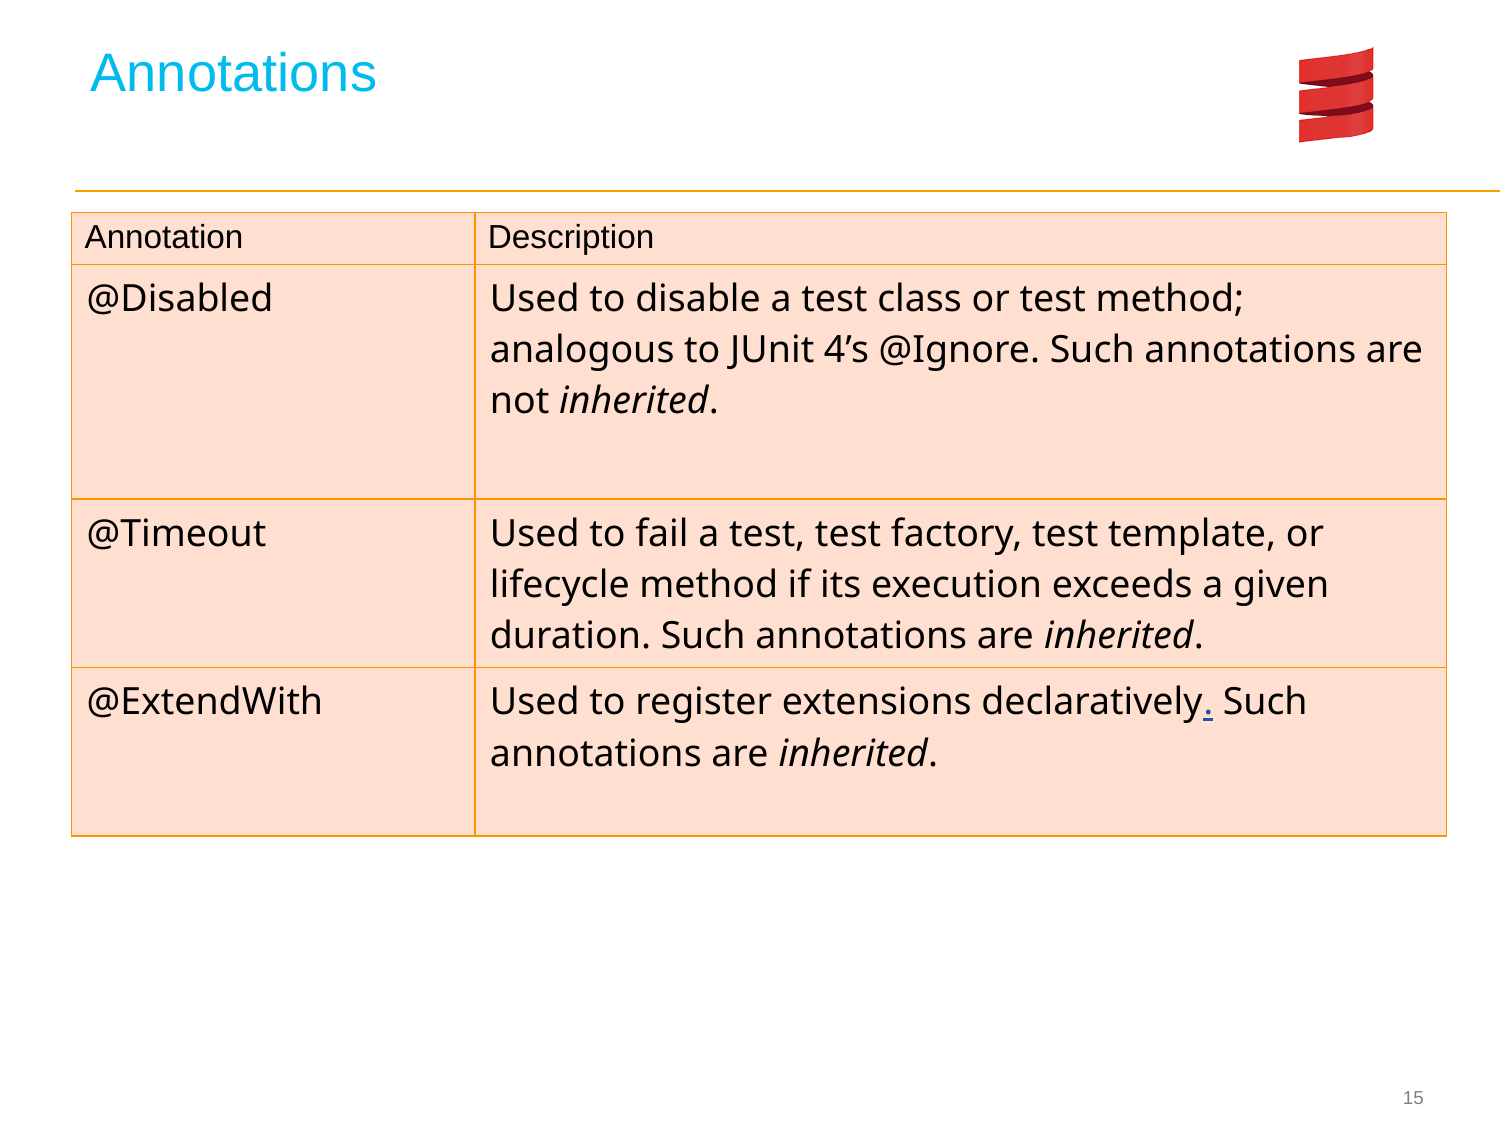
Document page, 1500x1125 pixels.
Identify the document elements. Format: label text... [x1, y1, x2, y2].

table_cell Used to register extensions declaratively. Such annotations are inherited. [476, 668, 1446, 835]
table_cell @Timeout [72, 500, 474, 667]
table_cell Used to disable a test class or test method; analogous to JUnit 4’s @Ignore. Such annotations are not inherited. [476, 265, 1446, 498]
table_cell @Disabled [72, 265, 474, 498]
table_cell Used to fail a test, test factory, test template, or lifecycle method if its execution exceeds a given duration. Such annotations are inherited. [476, 500, 1446, 667]
table_cell @ExtendWith [72, 668, 474, 835]
title Annotations [75, 27, 1422, 157]
table_header Description [476, 213, 1446, 264]
table_header Annotation [72, 213, 474, 264]
